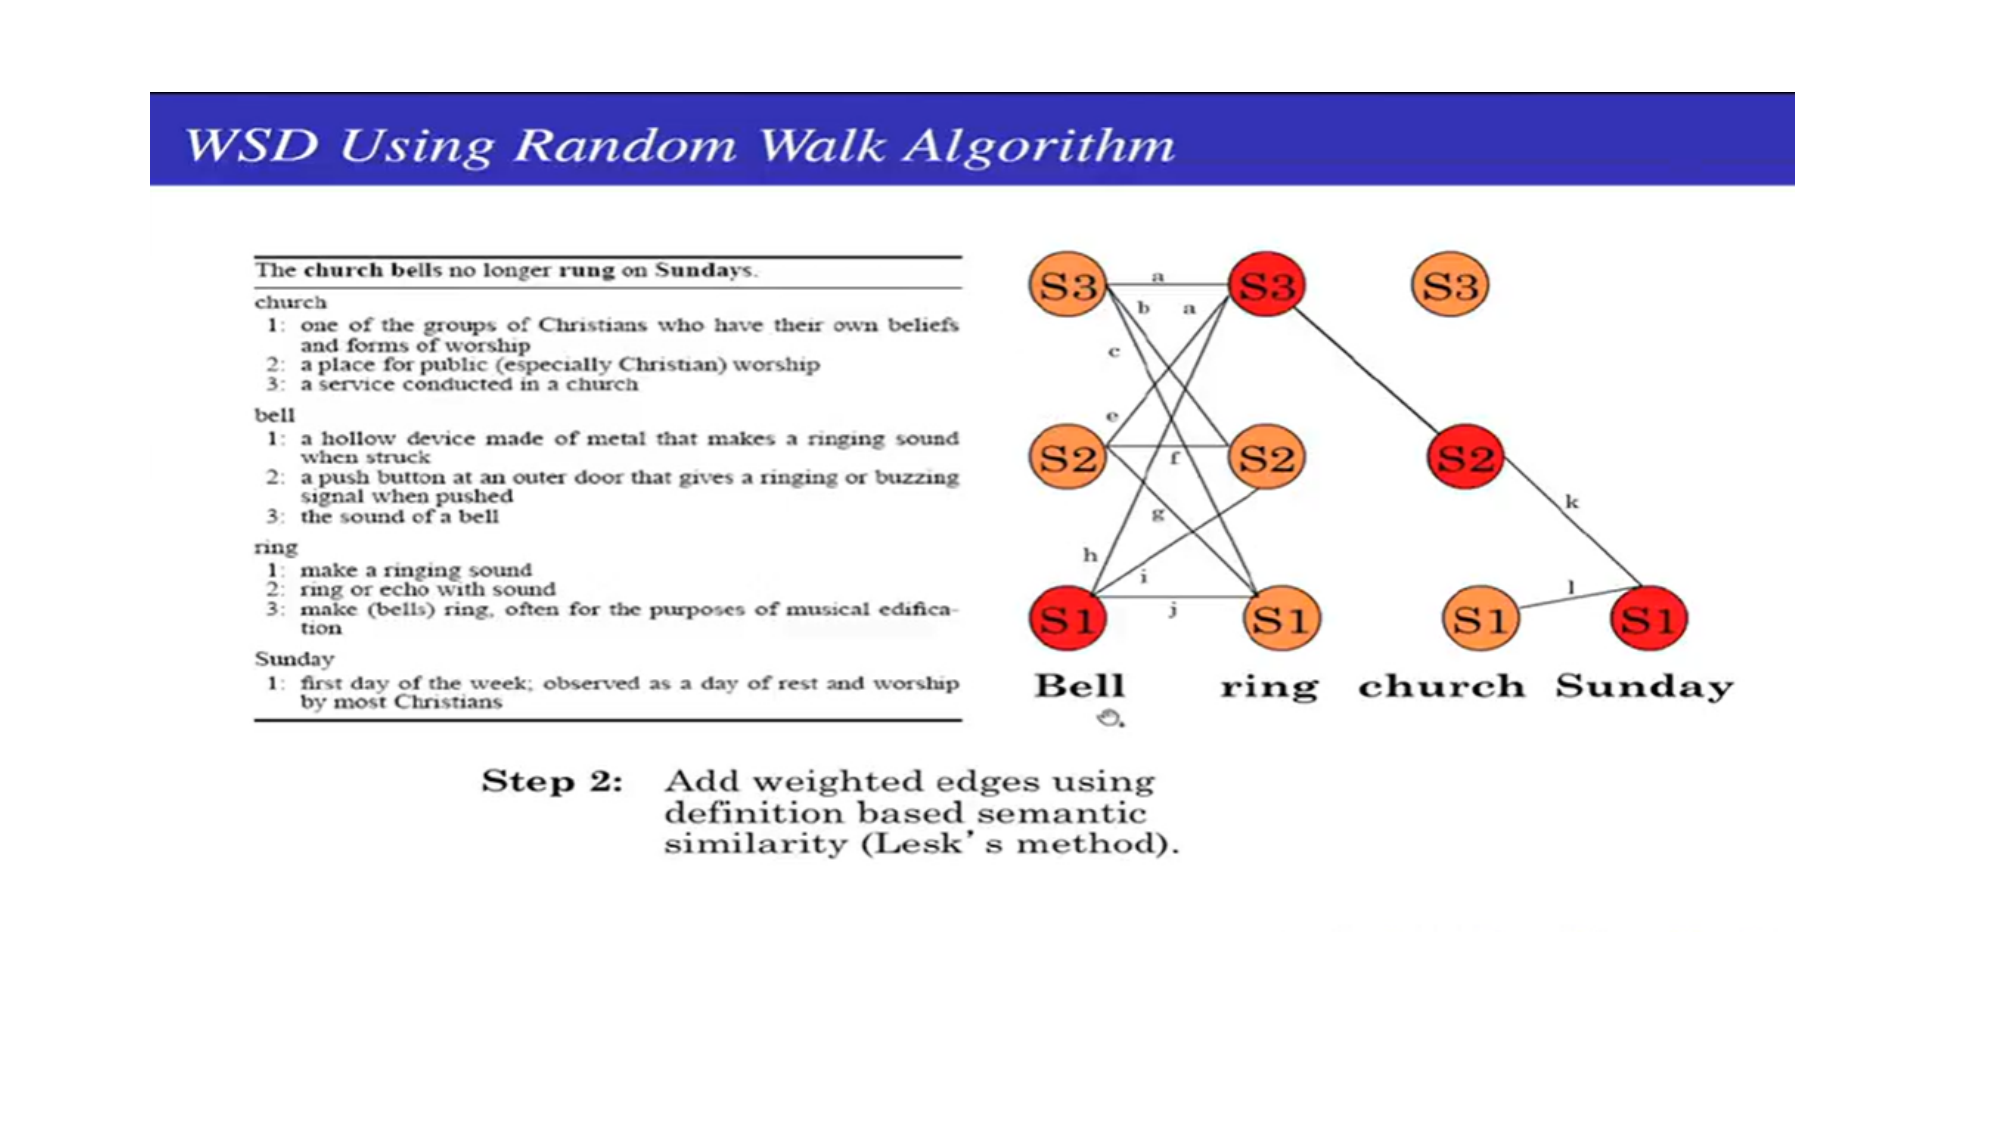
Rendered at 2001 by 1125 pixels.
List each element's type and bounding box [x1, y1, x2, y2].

picture [150, 92, 1795, 932]
